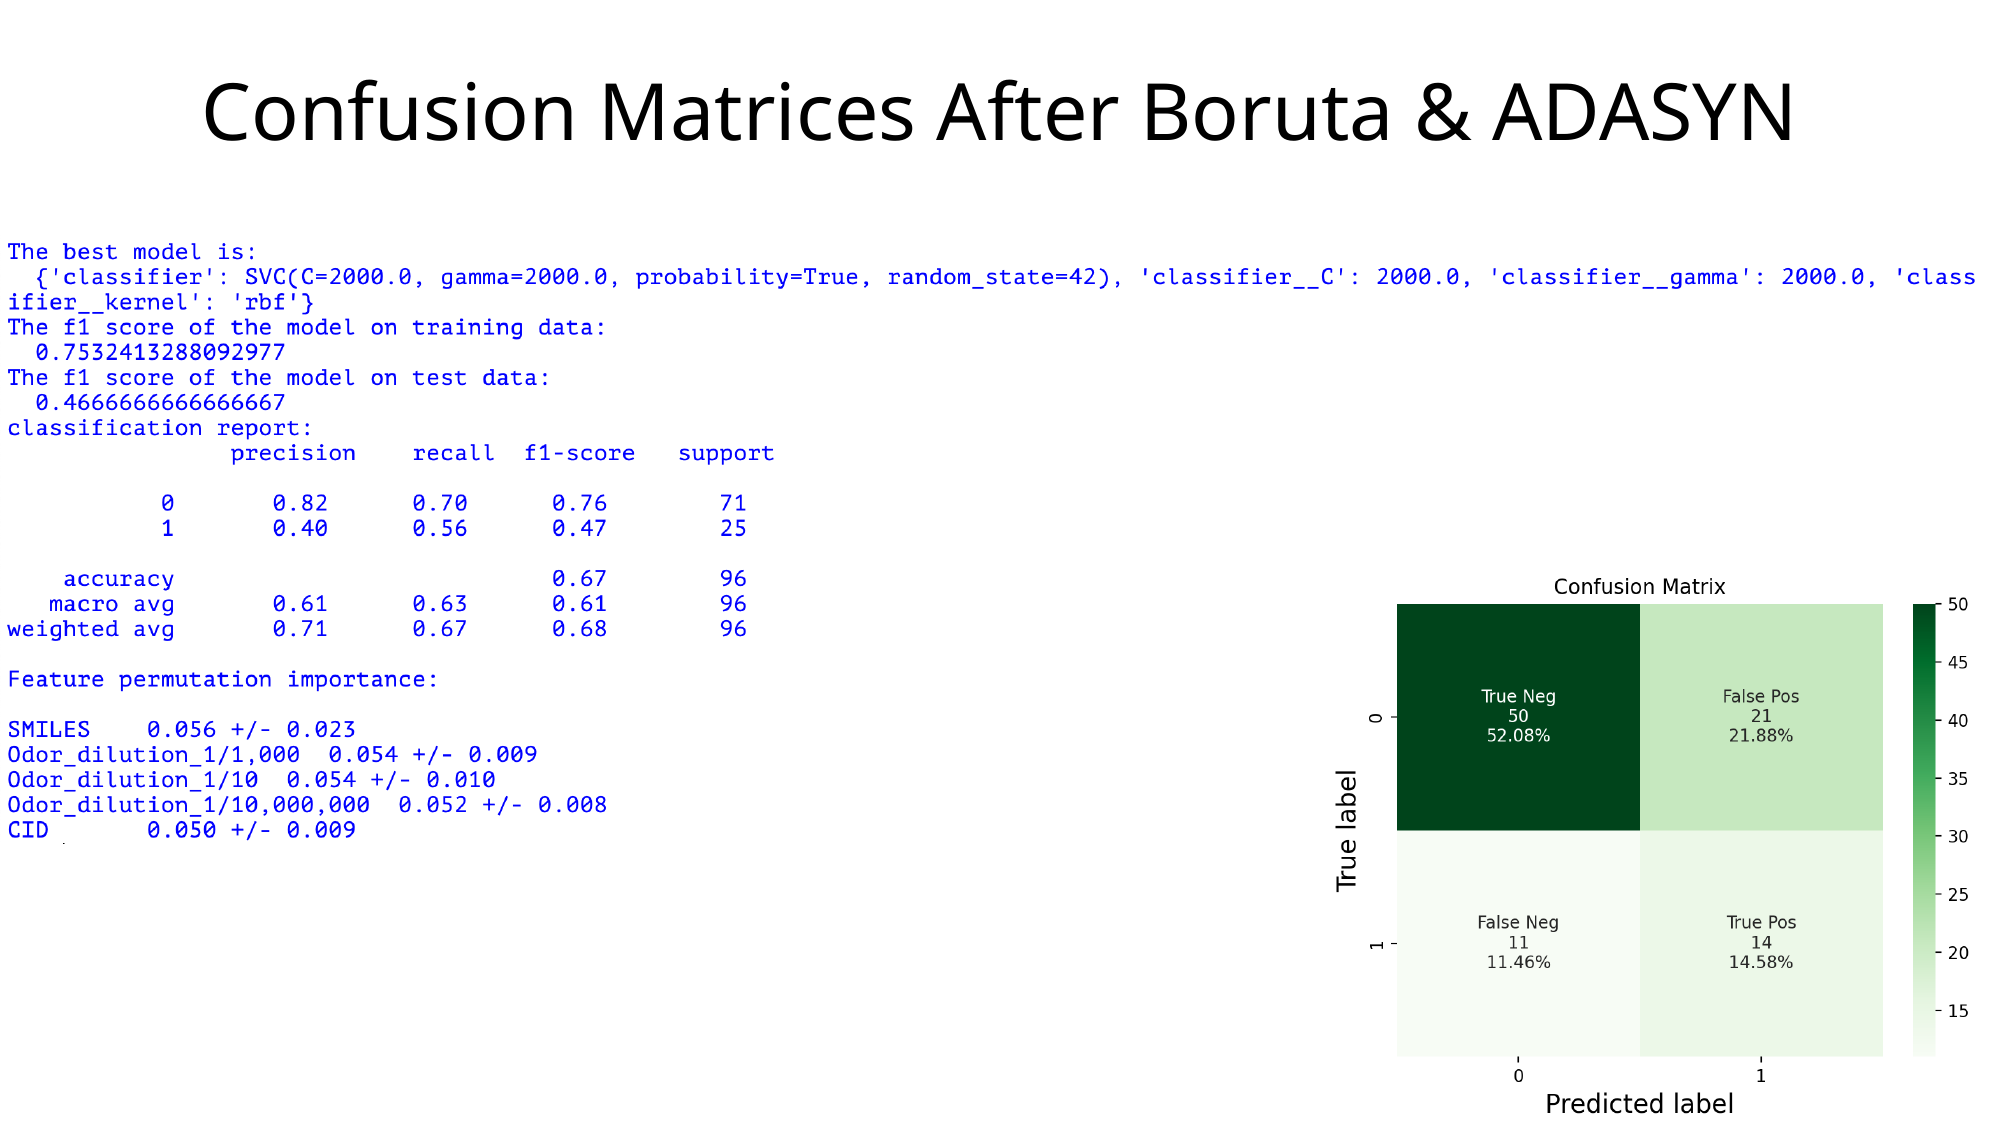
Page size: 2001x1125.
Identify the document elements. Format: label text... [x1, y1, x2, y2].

picture [1299, 533, 2000, 1121]
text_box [0, 212, 1989, 844]
title Confusion Matrices After Boruta & ADASYN [87, 25, 1913, 166]
